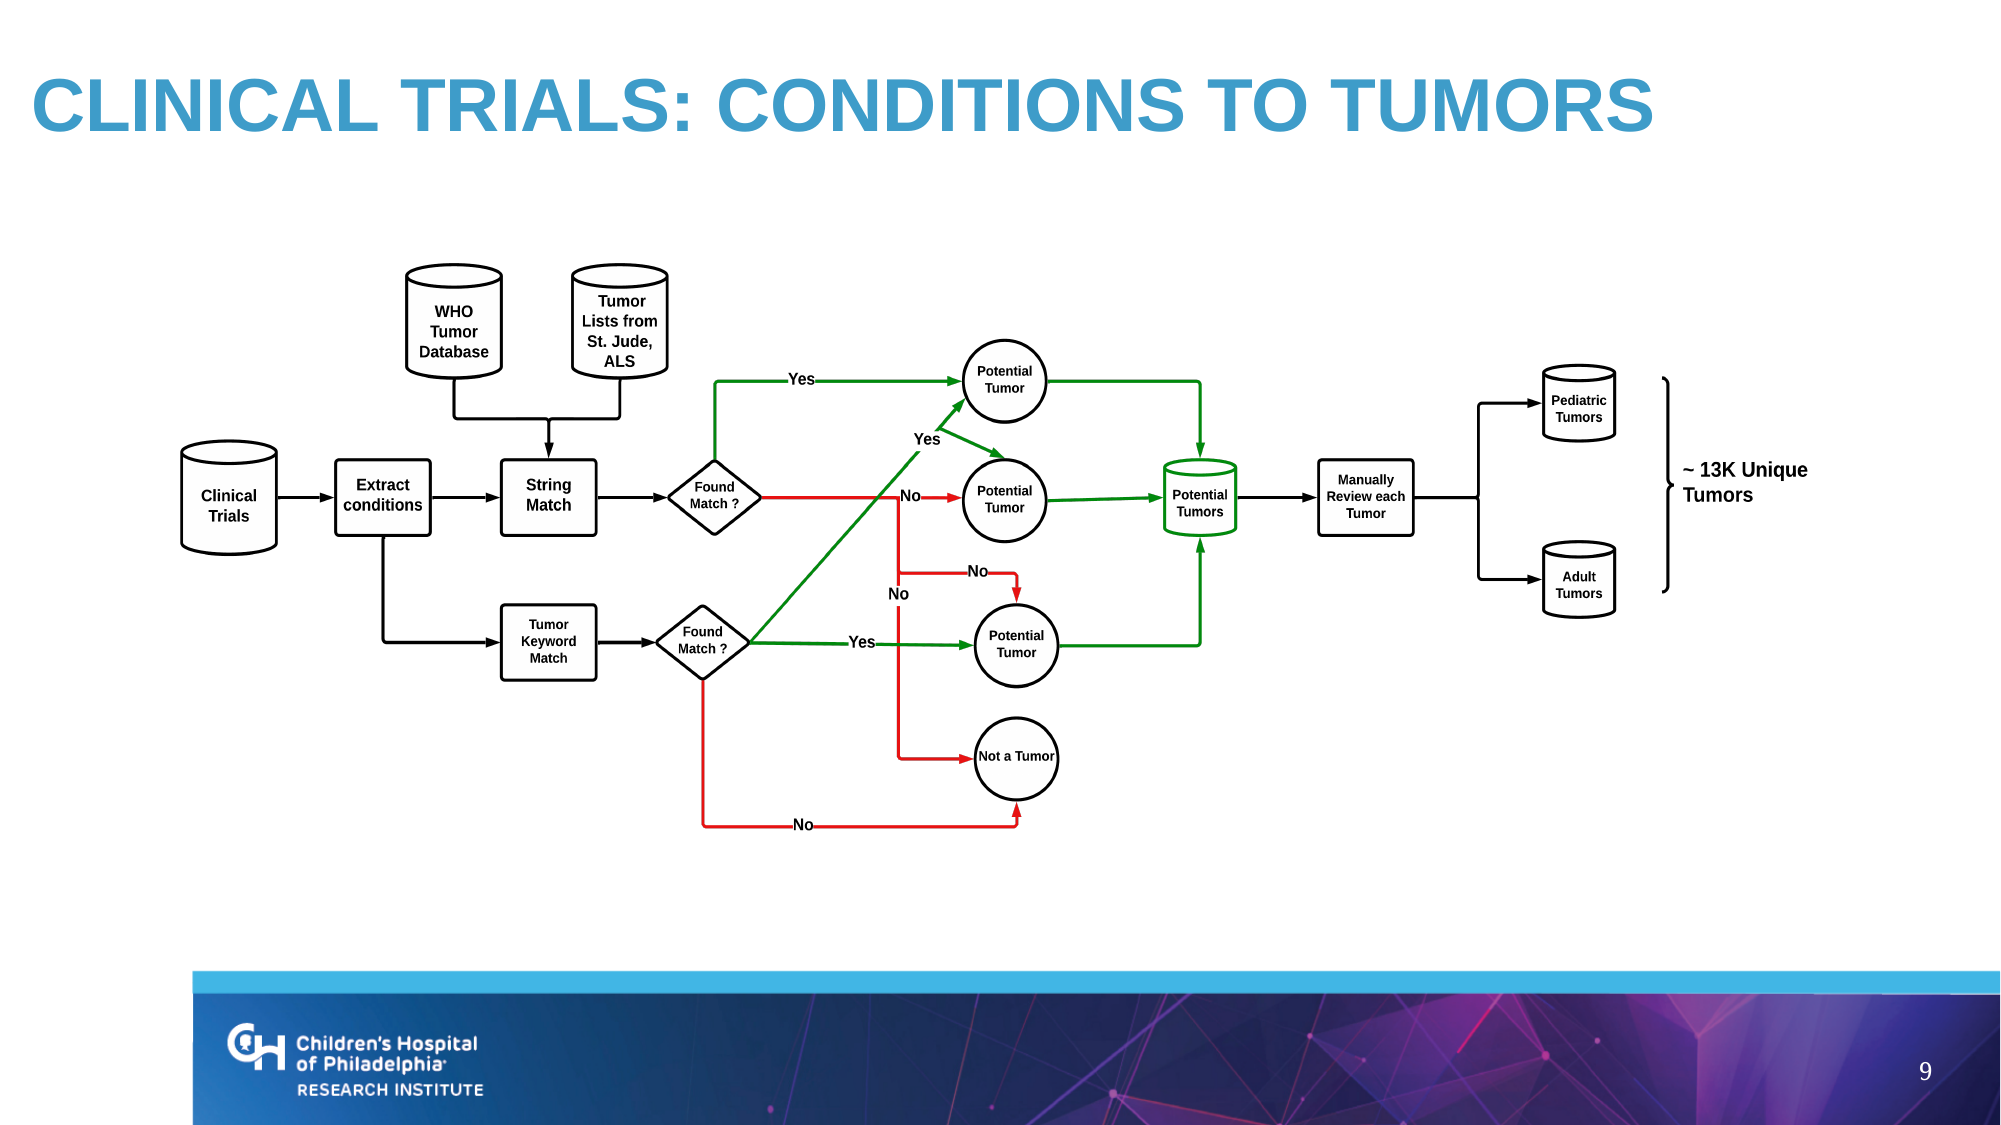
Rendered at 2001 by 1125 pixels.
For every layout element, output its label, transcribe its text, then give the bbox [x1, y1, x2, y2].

slide_number 9 [1857, 1042, 1948, 1103]
list [35, 243, 1842, 882]
picture [0, 0, 2001, 1125]
title Clinical Trials: Conditions to Tumors [15, 13, 1823, 202]
